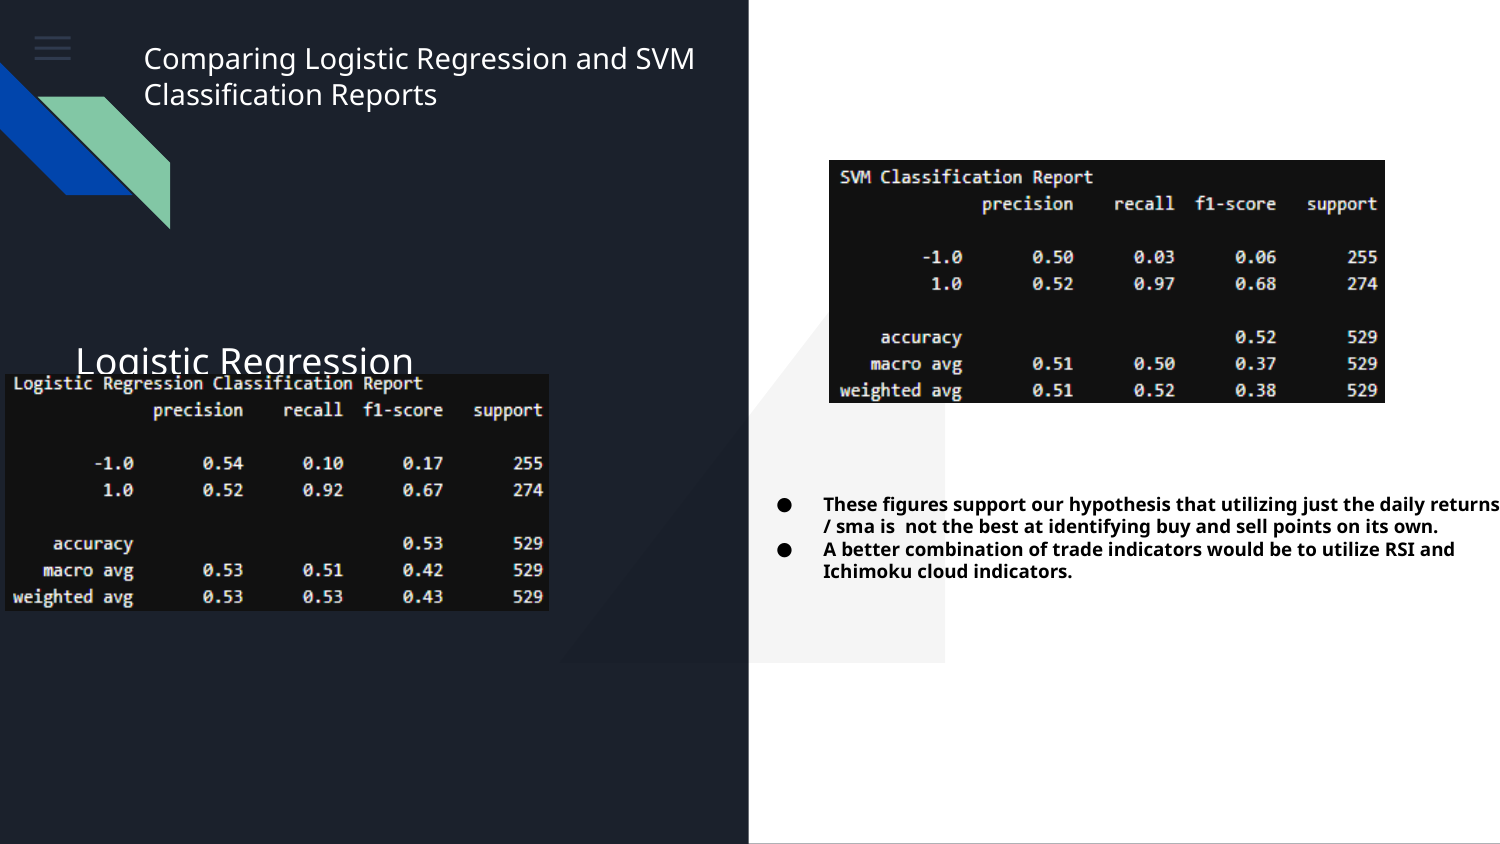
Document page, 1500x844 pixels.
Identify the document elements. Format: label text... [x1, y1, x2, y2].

list SVM [1058, 315, 1479, 477]
picture [4, 374, 550, 611]
title Logistic Regression [60, 315, 458, 373]
text_box [559, 318, 946, 663]
title Comparing Logistic Regression and SVM Classification Reports [128, 25, 744, 130]
text_box These figures support our hypothesis that utilizing just the daily returns / sma is not the best at identifying buy and sell points on its own. A better combination of trade indicators would be to utilize RSI and Ichimoku cloud indicators. [733, 477, 1500, 611]
picture [829, 160, 1385, 404]
